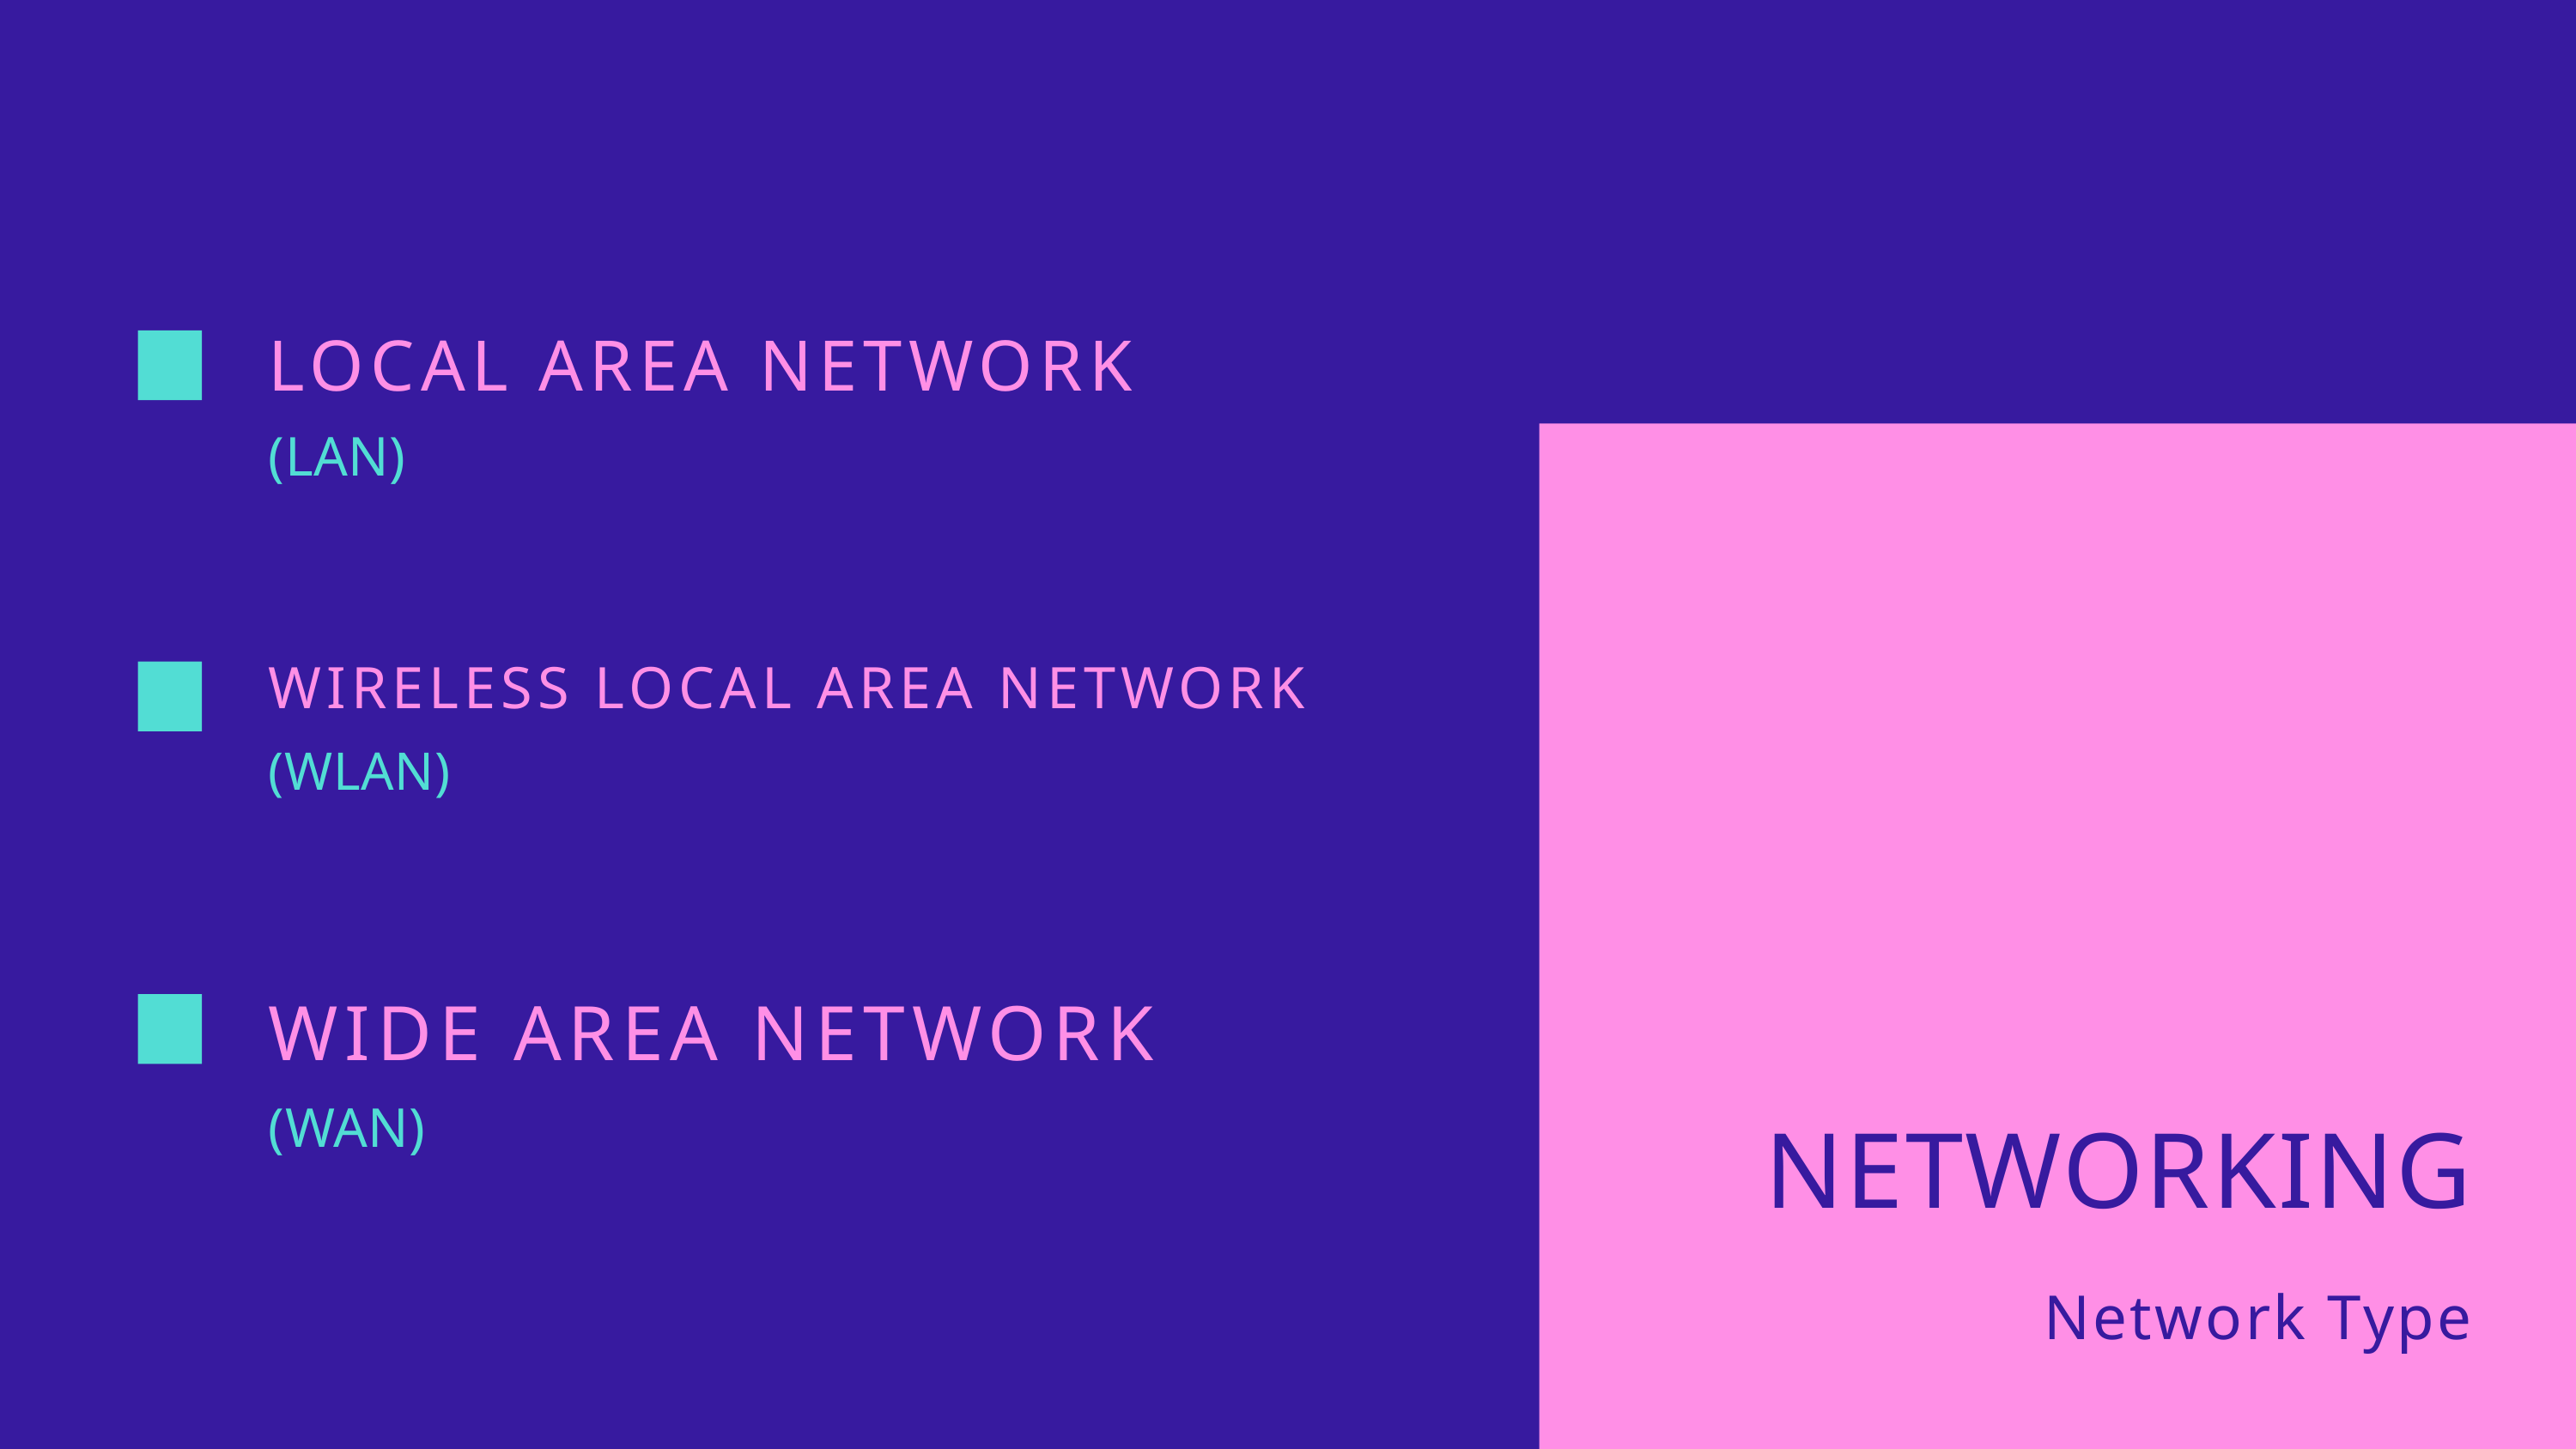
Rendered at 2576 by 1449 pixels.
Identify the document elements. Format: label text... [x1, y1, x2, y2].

text_box WIDE AREA NETWORK [268, 970, 1266, 1076]
text_box (WAN) [268, 1082, 1266, 1158]
text_box (WLAN) [268, 727, 1266, 801]
text_box [137, 330, 203, 401]
text_box LOCAL AREA NETWORK [268, 306, 1266, 405]
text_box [1684, 1115, 2473, 1354]
text_box [137, 661, 203, 731]
text_box WIRELESS LOCAL AREA NETWORK [268, 640, 1406, 720]
text_box (LAN) [268, 411, 1266, 488]
text_box [1539, 423, 2576, 1449]
text_box [137, 994, 203, 1064]
